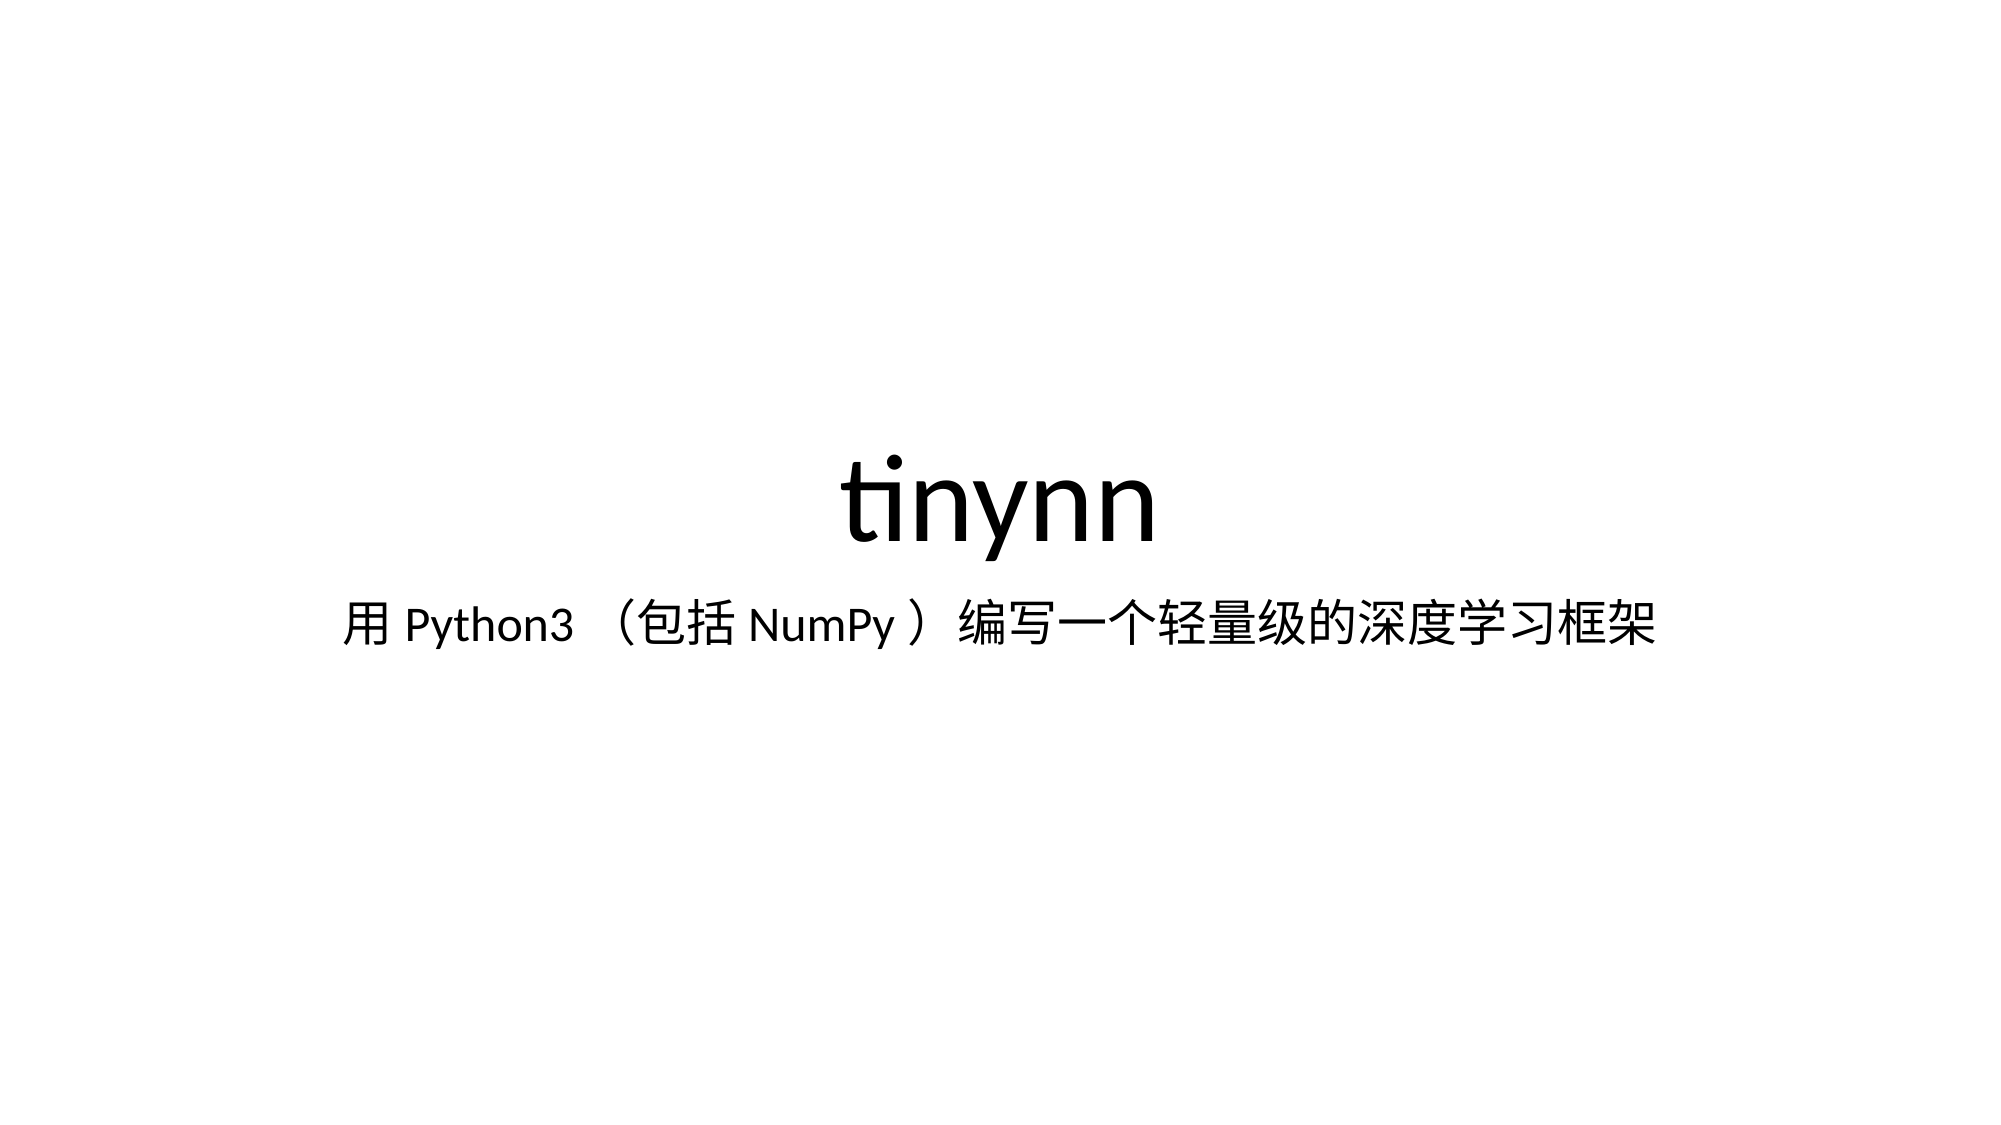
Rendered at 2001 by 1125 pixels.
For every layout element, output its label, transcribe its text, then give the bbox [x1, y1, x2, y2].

title tinynn [249, 184, 1750, 576]
subtitle 用Python3（包括NumPy）编写一个轻量级的深度学习框架 [249, 590, 1750, 863]
